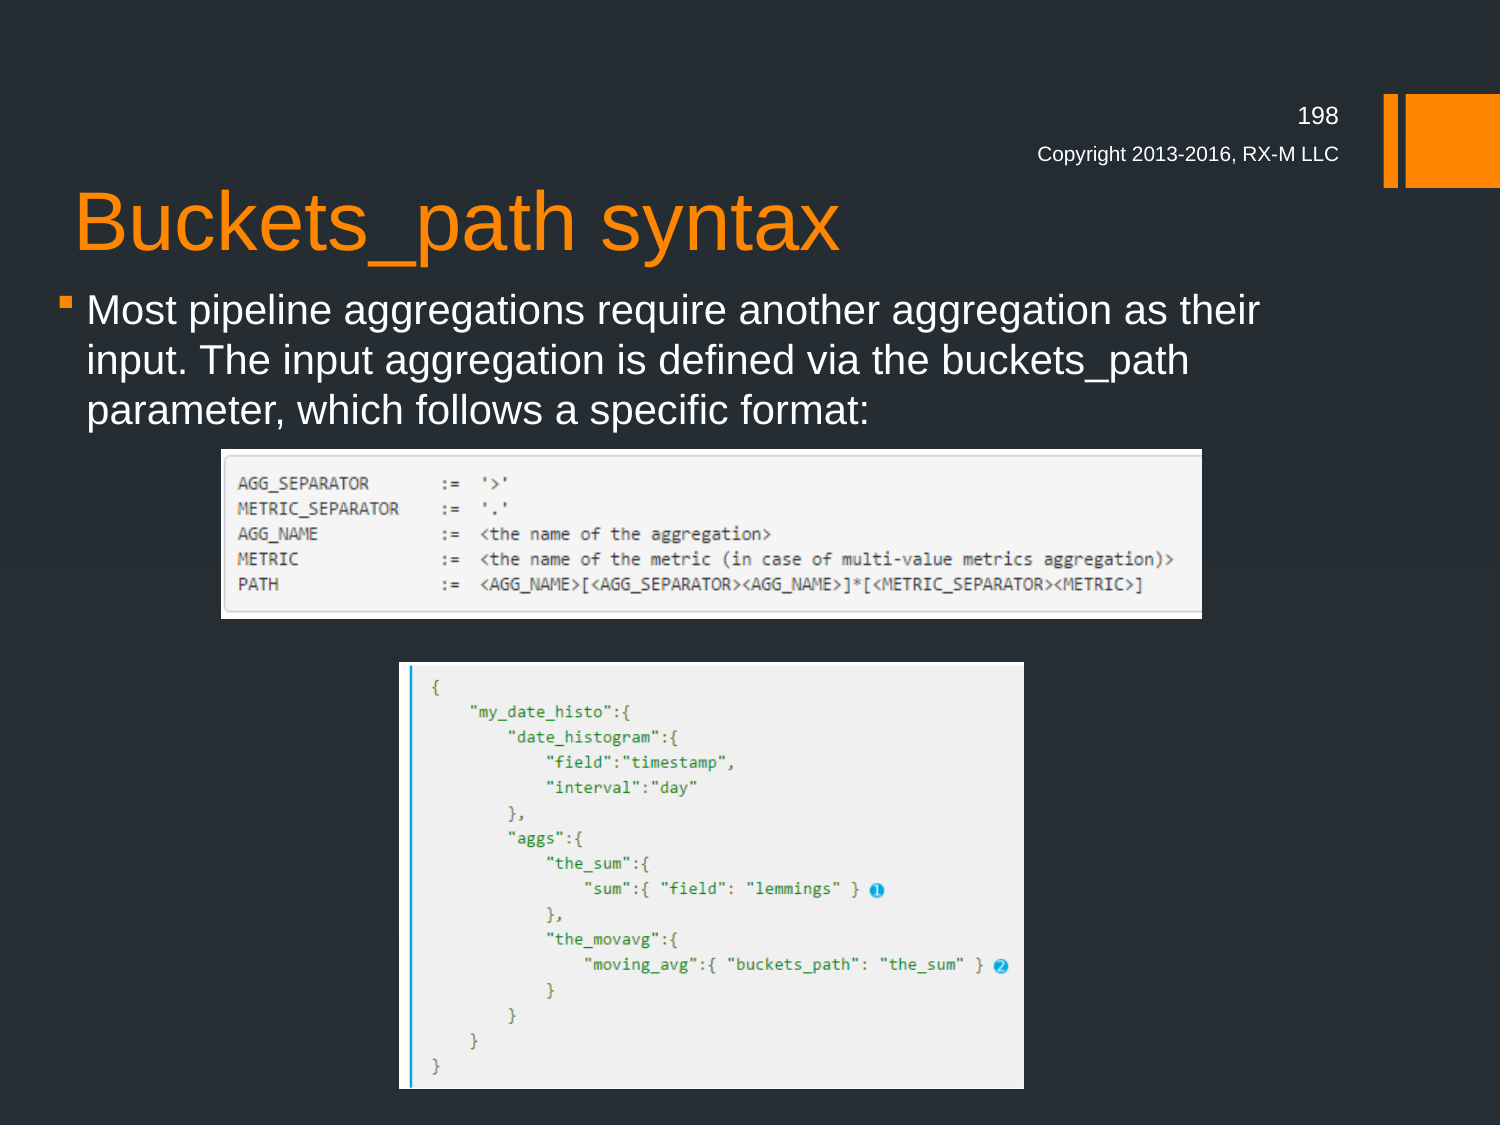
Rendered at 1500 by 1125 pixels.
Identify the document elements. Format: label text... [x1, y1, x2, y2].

picture [399, 661, 1024, 1090]
title Buckets_path syntax [34, 139, 1389, 275]
picture [221, 449, 1202, 620]
list Most pipeline aggregations require another aggregation as their input. The input aggregation is defined via the buckets_path parameter, which follows a specific format: [34, 275, 1355, 650]
slide_number 198 [1199, 90, 1355, 140]
footer Copyright 2013-2016, RX-M LLC [985, 140, 1355, 190]
